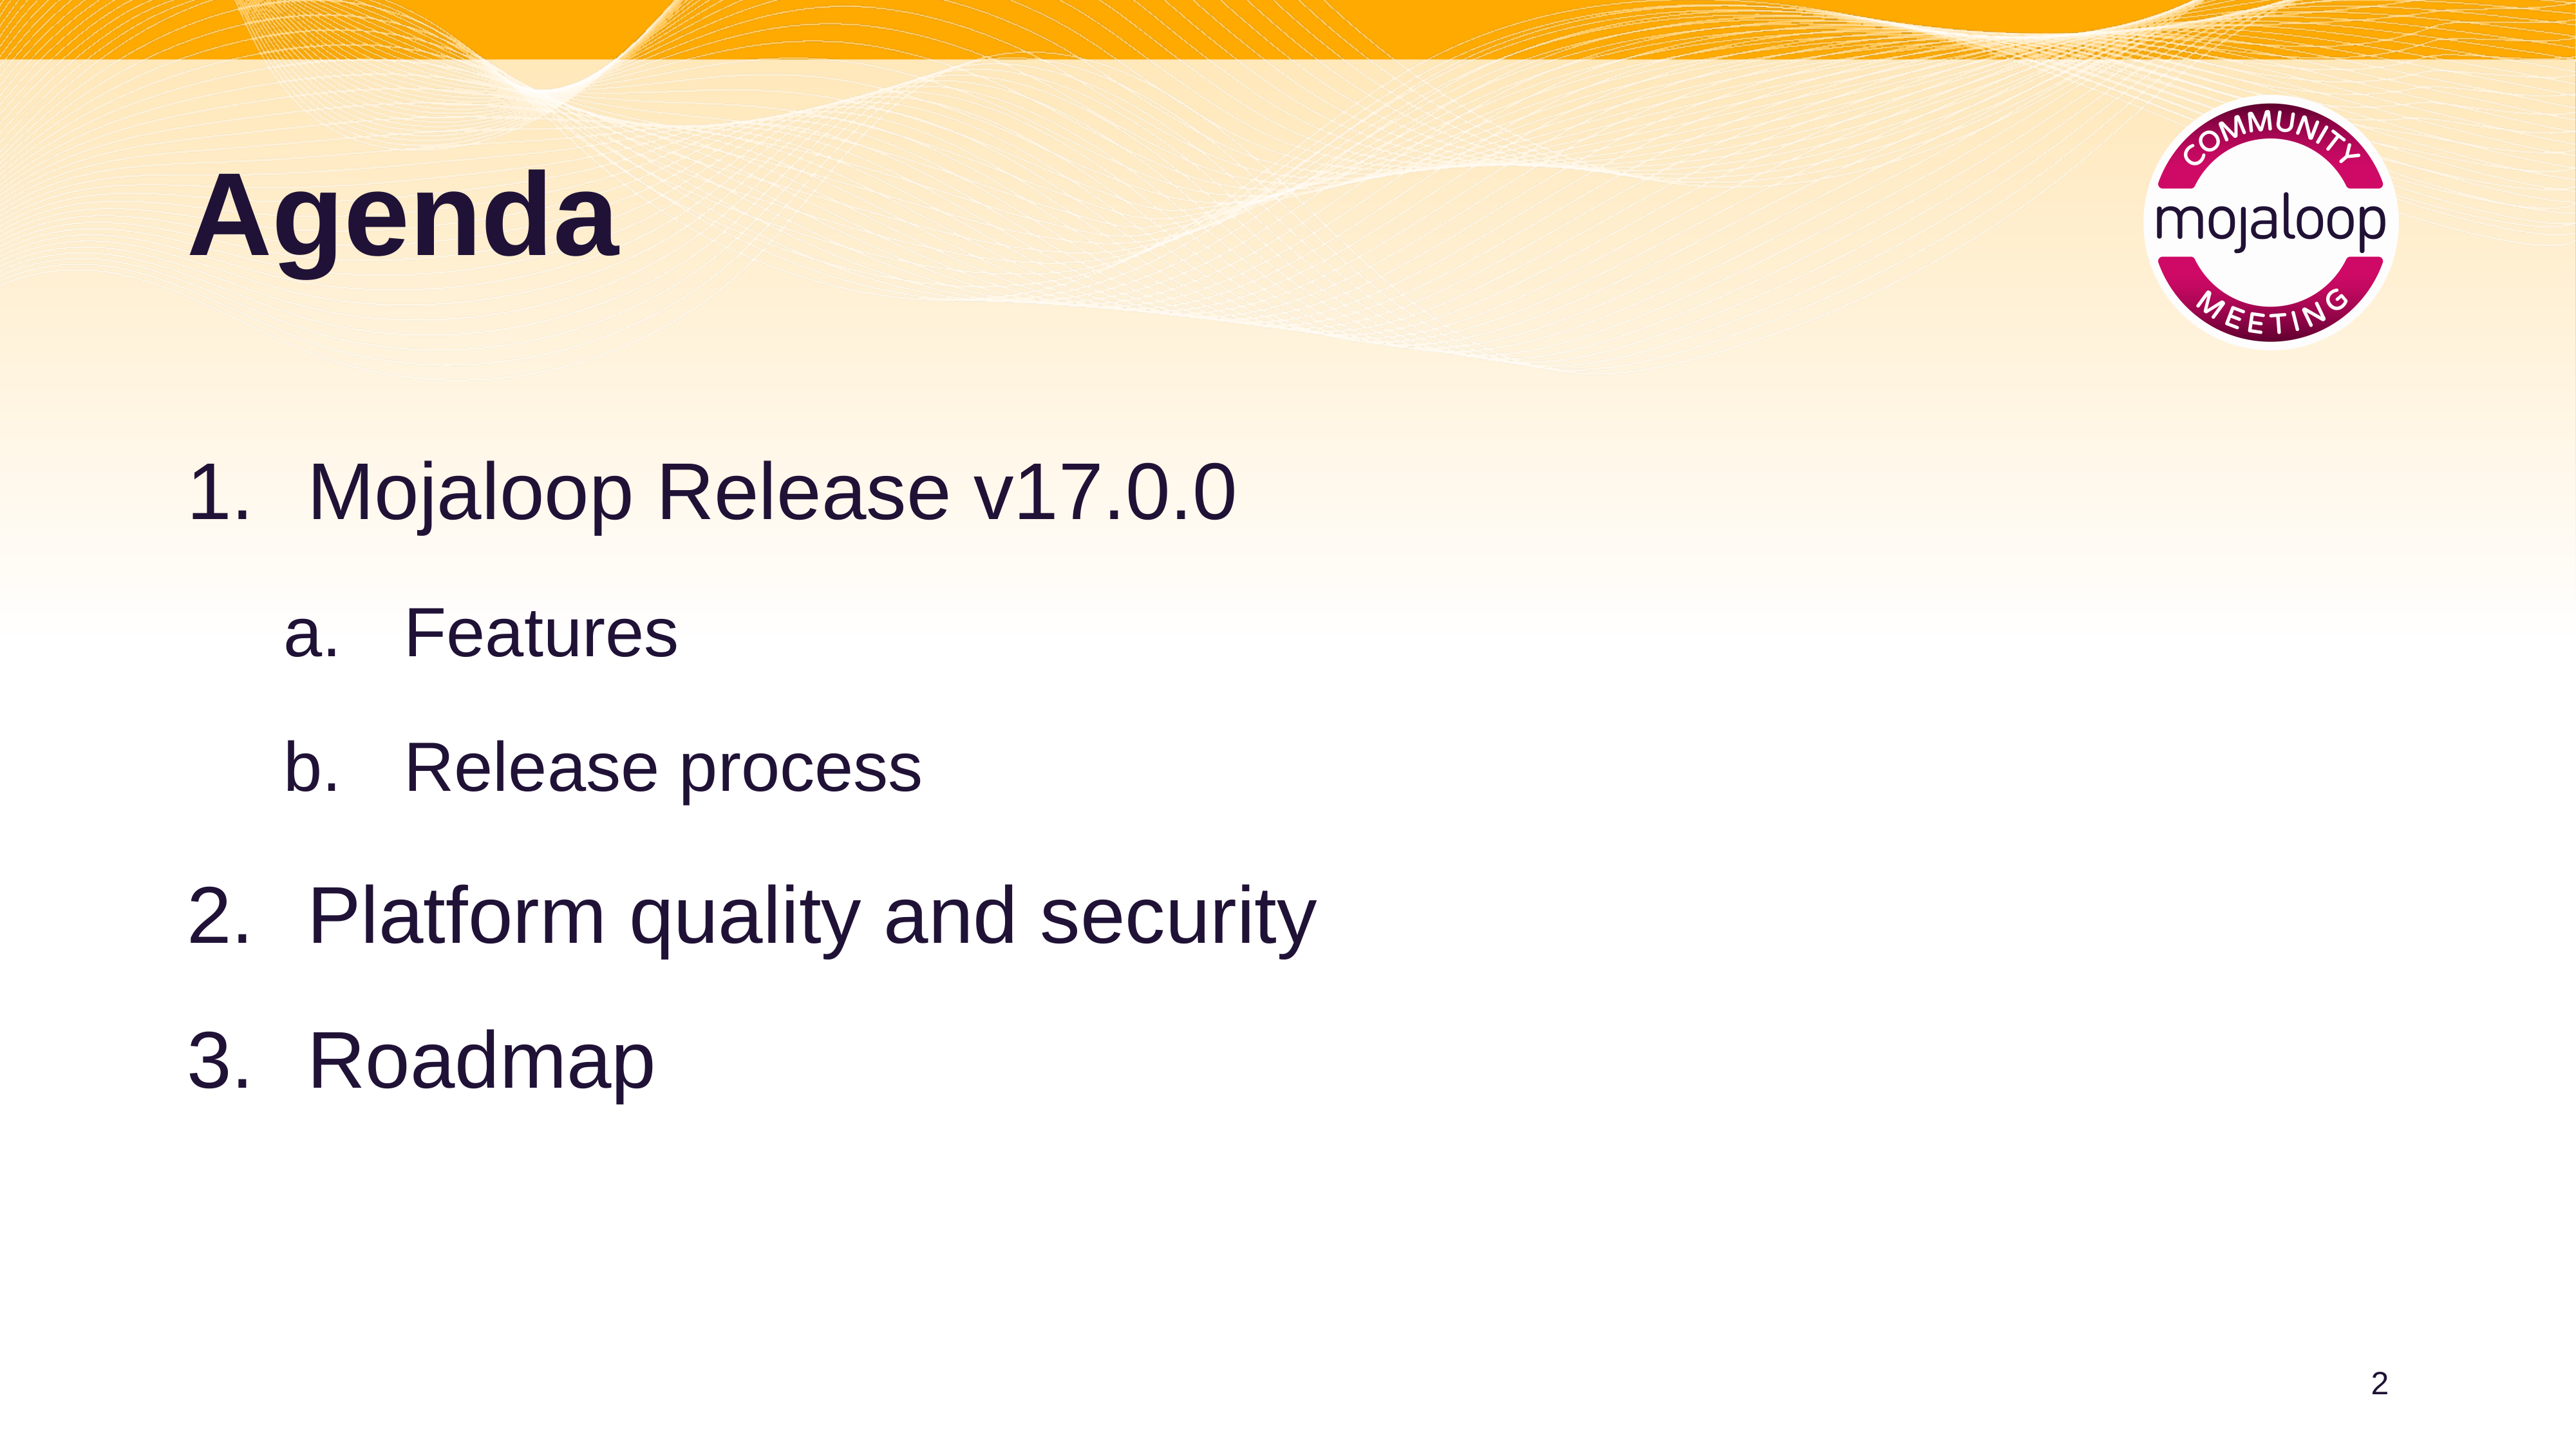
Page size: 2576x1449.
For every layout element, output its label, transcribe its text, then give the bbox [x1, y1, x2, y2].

picture [2143, 95, 2399, 350]
title Agenda [177, 77, 2110, 357]
picture [0, 0, 2576, 59]
slide_number 2 [1819, 1343, 2399, 1421]
list Mojaloop Release v17.0.0 Features Release process Platform quality and security Roadmap [177, 385, 2399, 1264]
